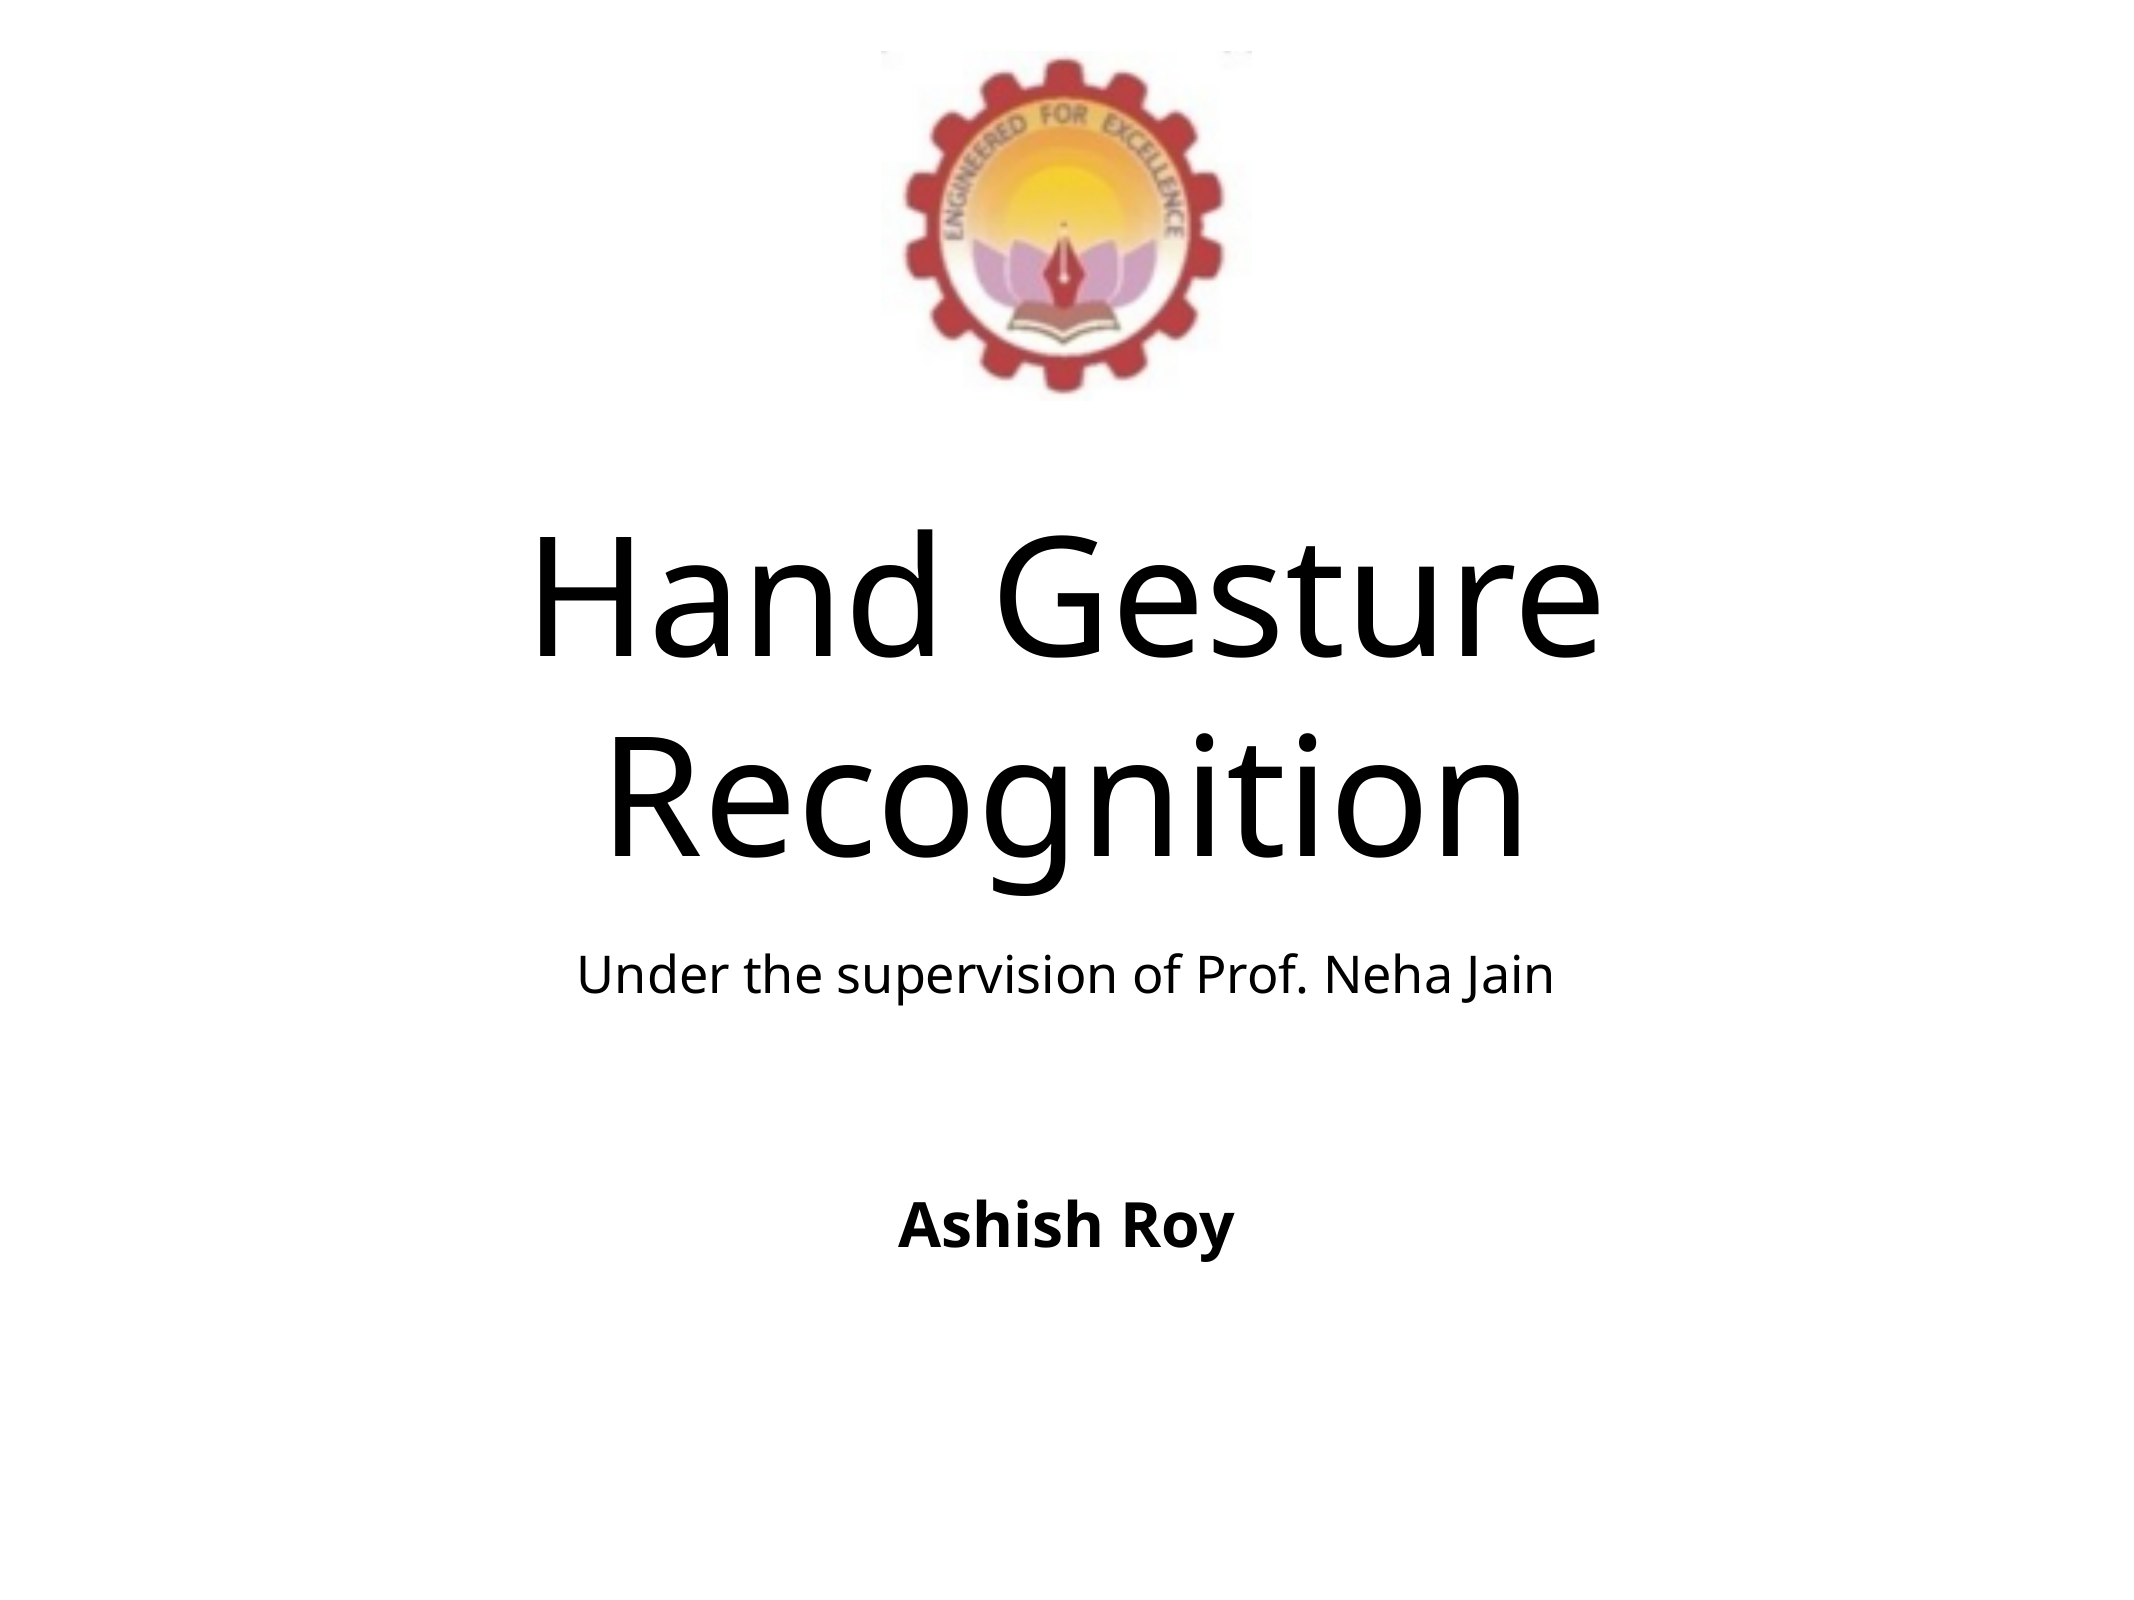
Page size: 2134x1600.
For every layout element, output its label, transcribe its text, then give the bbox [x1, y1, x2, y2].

title Hand Gesture Recognition [207, 355, 1926, 899]
subtitle Under the supervision of Prof. Neha Jain [207, 932, 1926, 1120]
picture [881, 50, 1252, 401]
text_box Ashish Roy [889, 1176, 1244, 1268]
